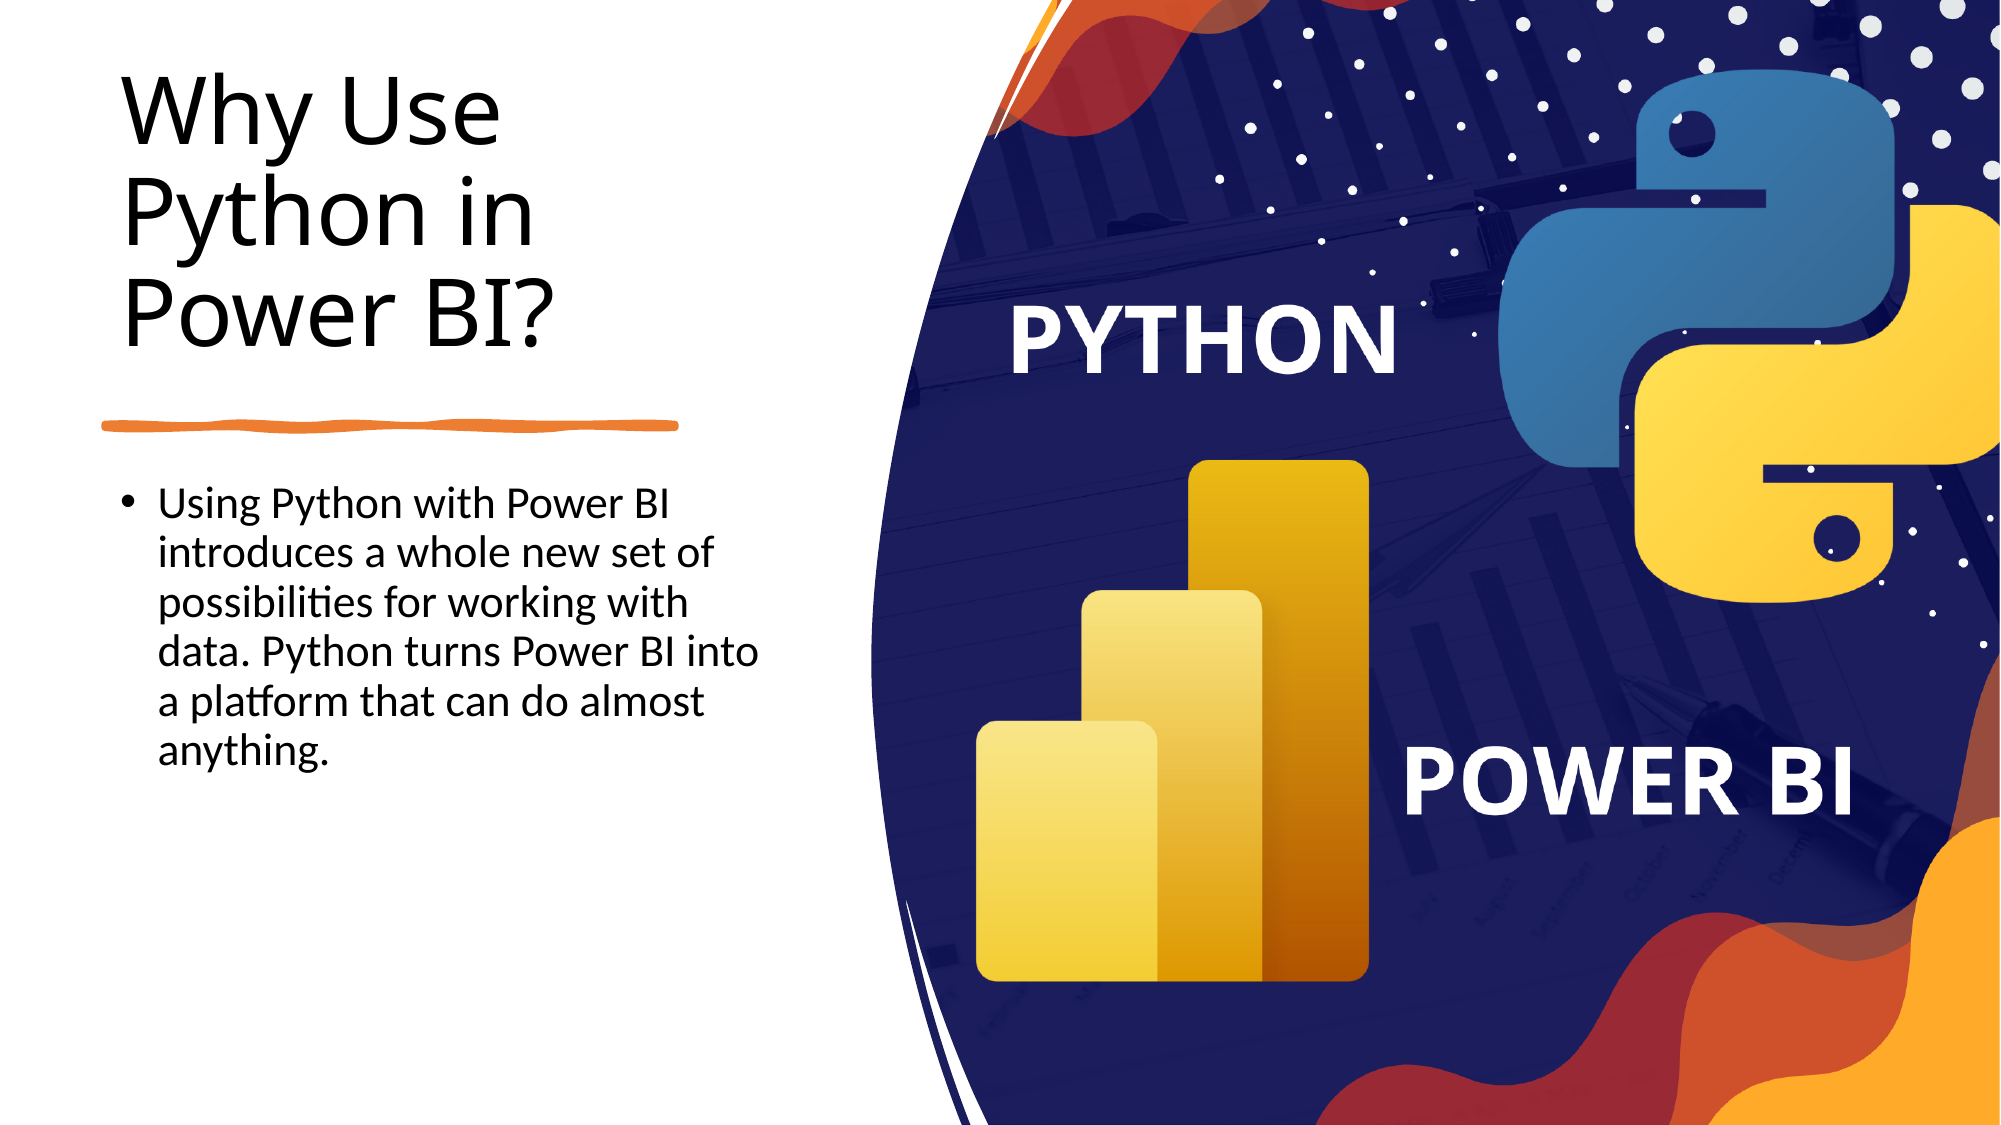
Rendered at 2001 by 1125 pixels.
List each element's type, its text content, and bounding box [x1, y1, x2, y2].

text_box [0, 0, 871, 1125]
picture [871, 0, 2000, 1125]
title Why Use Python in Power BI? [105, 53, 822, 375]
text_box [103, 421, 676, 431]
list Using Python with Power BI introduces a whole new set of possibilities for working with data. Python turns Power BI into a platform that can do almost anything. [105, 471, 802, 1016]
